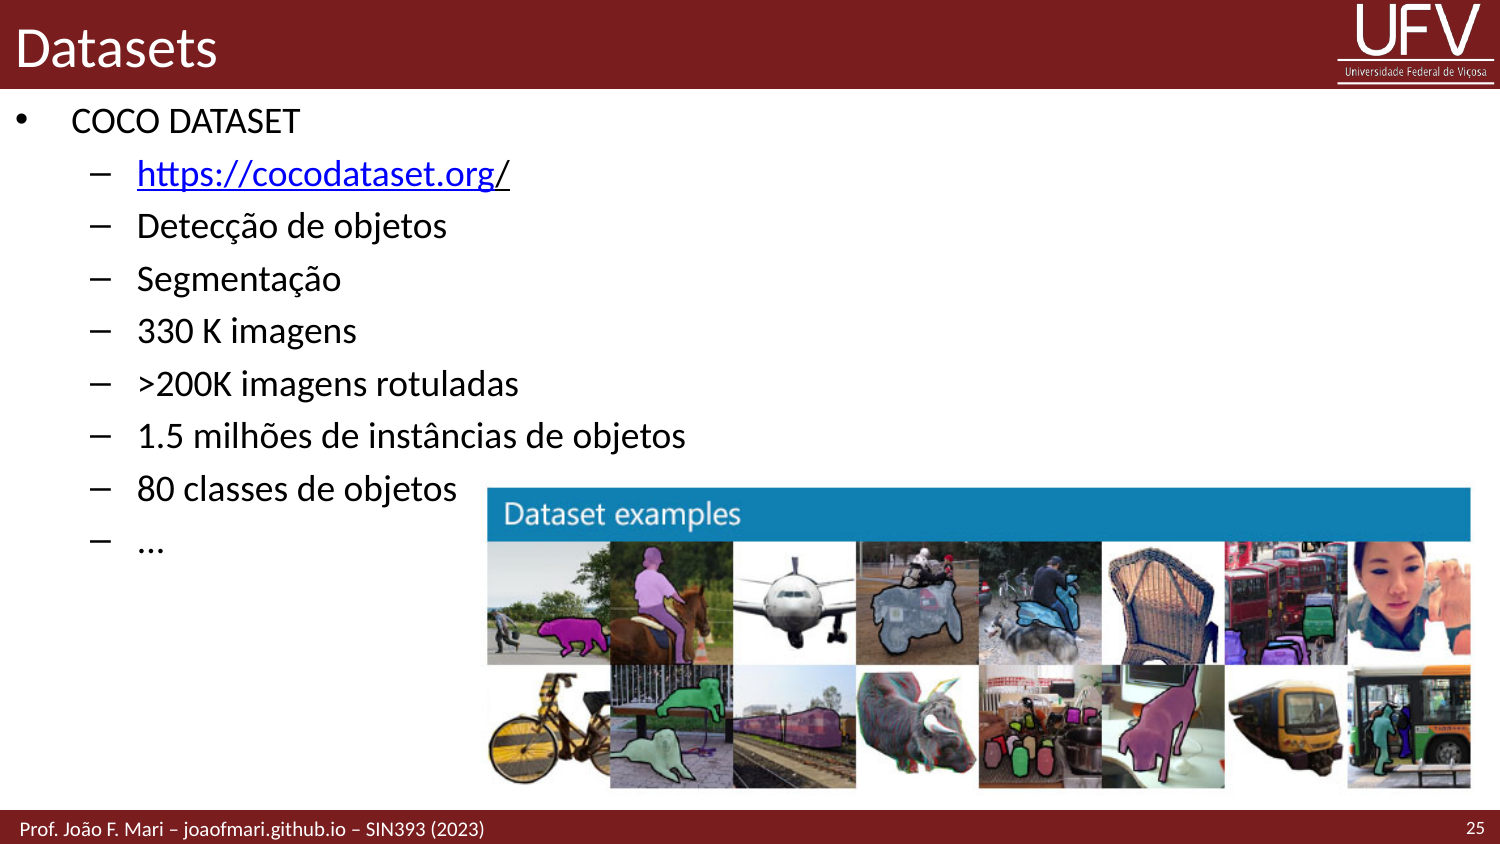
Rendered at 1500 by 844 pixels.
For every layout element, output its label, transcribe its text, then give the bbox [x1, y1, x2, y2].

picture [460, 480, 1500, 799]
list COCO DATASET https://cocodataset.org/ Detecção de objetos Segmentação 330 K imagens >200K imagens rotuladas 1.5 milhões de instâncias de objetos 80 classes de objetos ... [0, 88, 1500, 812]
title Datasets [0, 0, 1500, 88]
slide_number 25 [1328, 811, 1500, 844]
footer Prof. João F. Mari – joaofmari.github.io – SIN393 (2023) [0, 812, 1034, 844]
